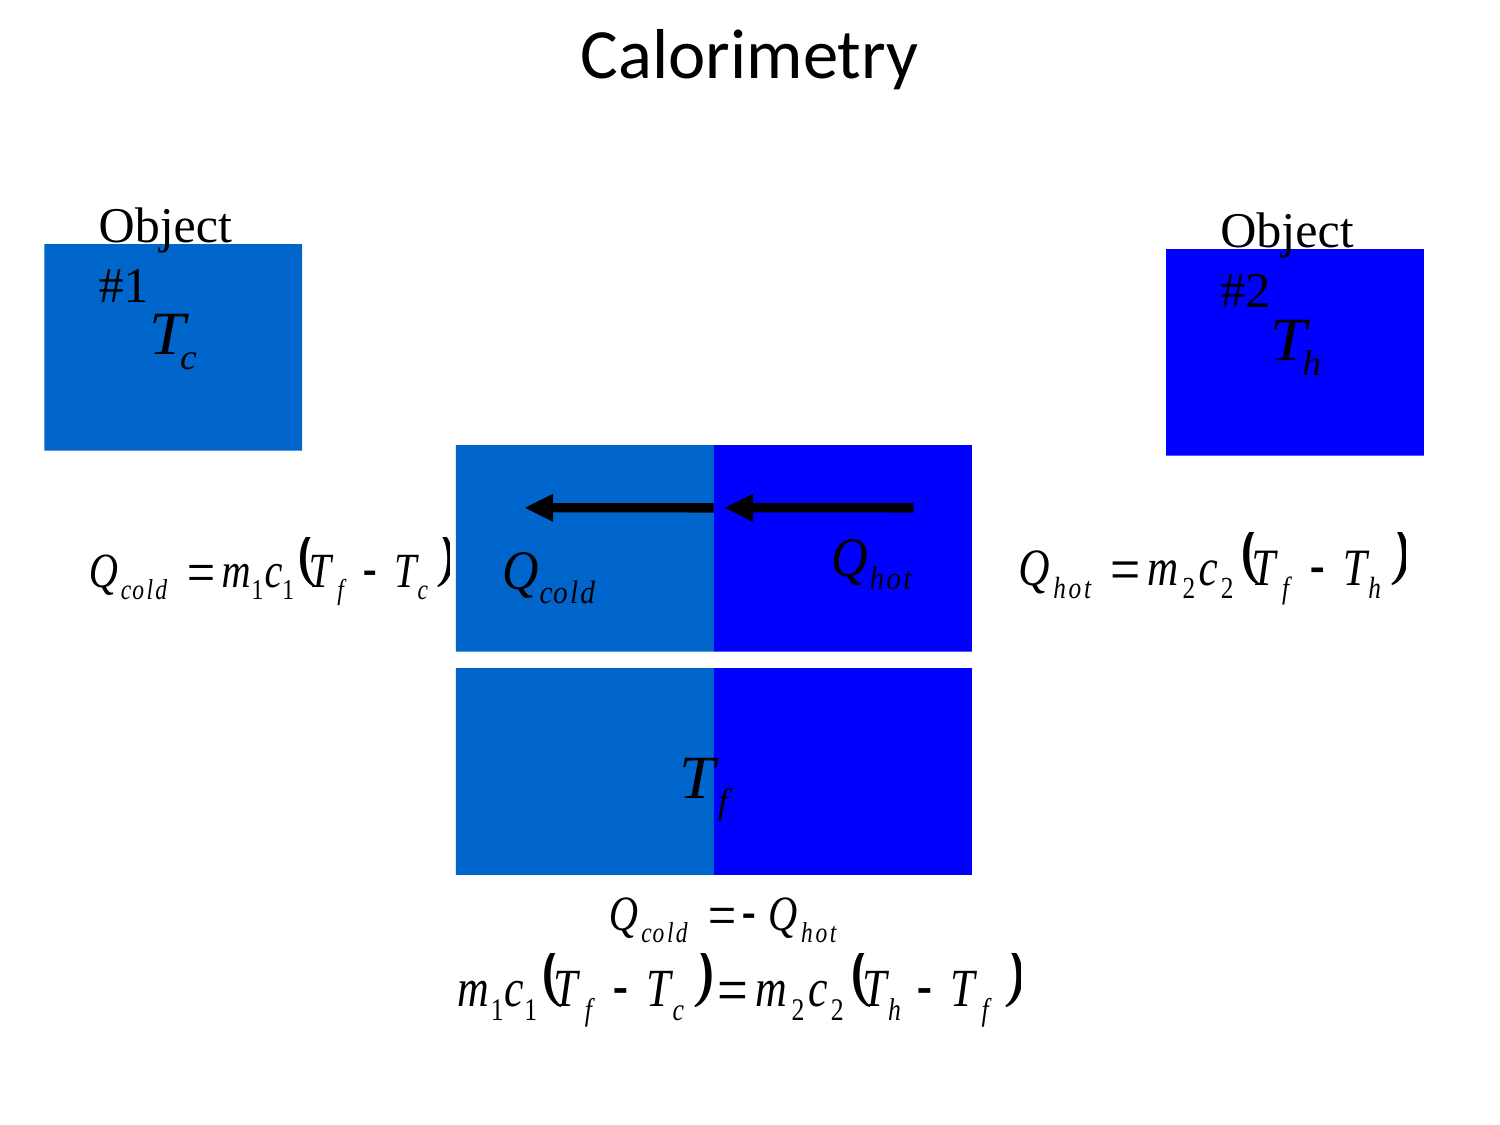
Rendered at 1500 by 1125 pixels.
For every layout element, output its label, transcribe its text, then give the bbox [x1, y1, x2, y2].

text_box [1166, 249, 1424, 456]
text_box [455, 668, 713, 875]
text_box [824, 520, 917, 601]
text_box [713, 445, 972, 652]
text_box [673, 736, 743, 831]
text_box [449, 952, 1021, 1036]
title Calorimetry [112, 0, 1388, 100]
text_box [44, 244, 303, 451]
text_box [713, 668, 972, 875]
text_box Object #1 [84, 184, 283, 320]
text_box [1265, 298, 1329, 388]
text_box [1012, 532, 1406, 613]
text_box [83, 537, 451, 613]
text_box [143, 292, 207, 382]
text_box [495, 533, 606, 615]
text_box [455, 445, 713, 652]
text_box Object #2 [1205, 190, 1405, 325]
text_box [724, 501, 914, 514]
text_box [525, 501, 714, 514]
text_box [603, 880, 842, 951]
